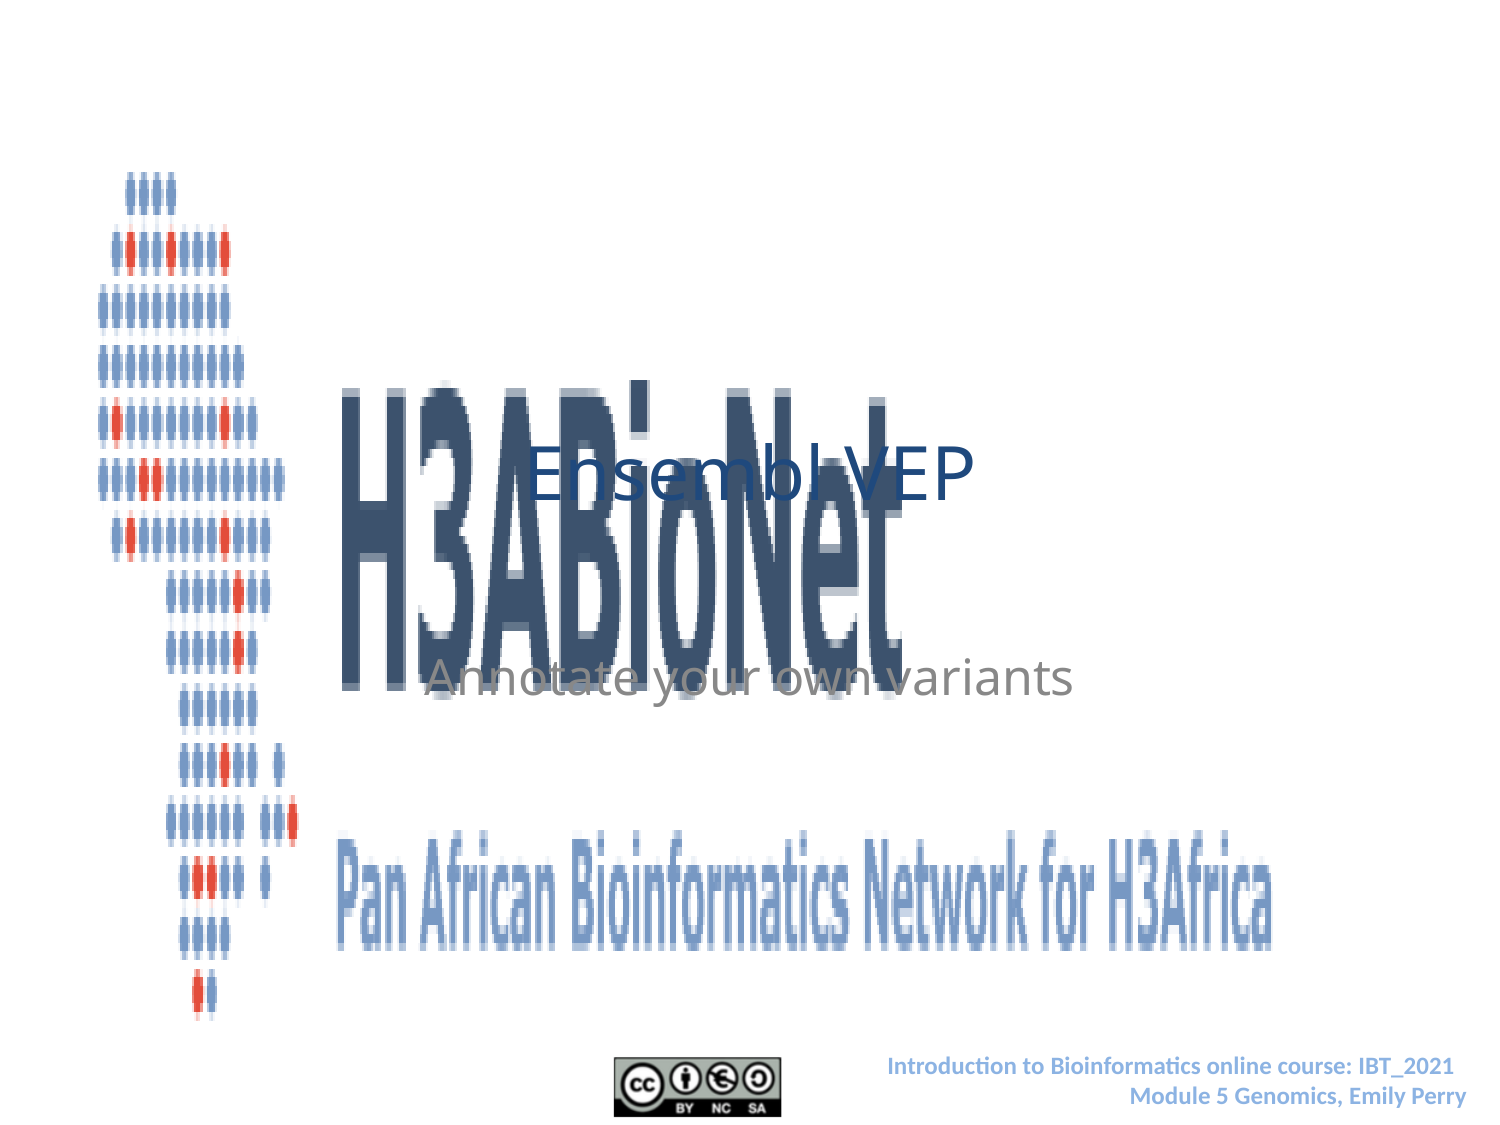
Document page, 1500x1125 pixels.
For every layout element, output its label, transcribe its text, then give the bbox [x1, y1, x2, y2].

picture [608, 1050, 785, 1122]
subtitle Annotate your own variants [225, 637, 1275, 925]
title Ensembl VEP [112, 349, 1388, 591]
